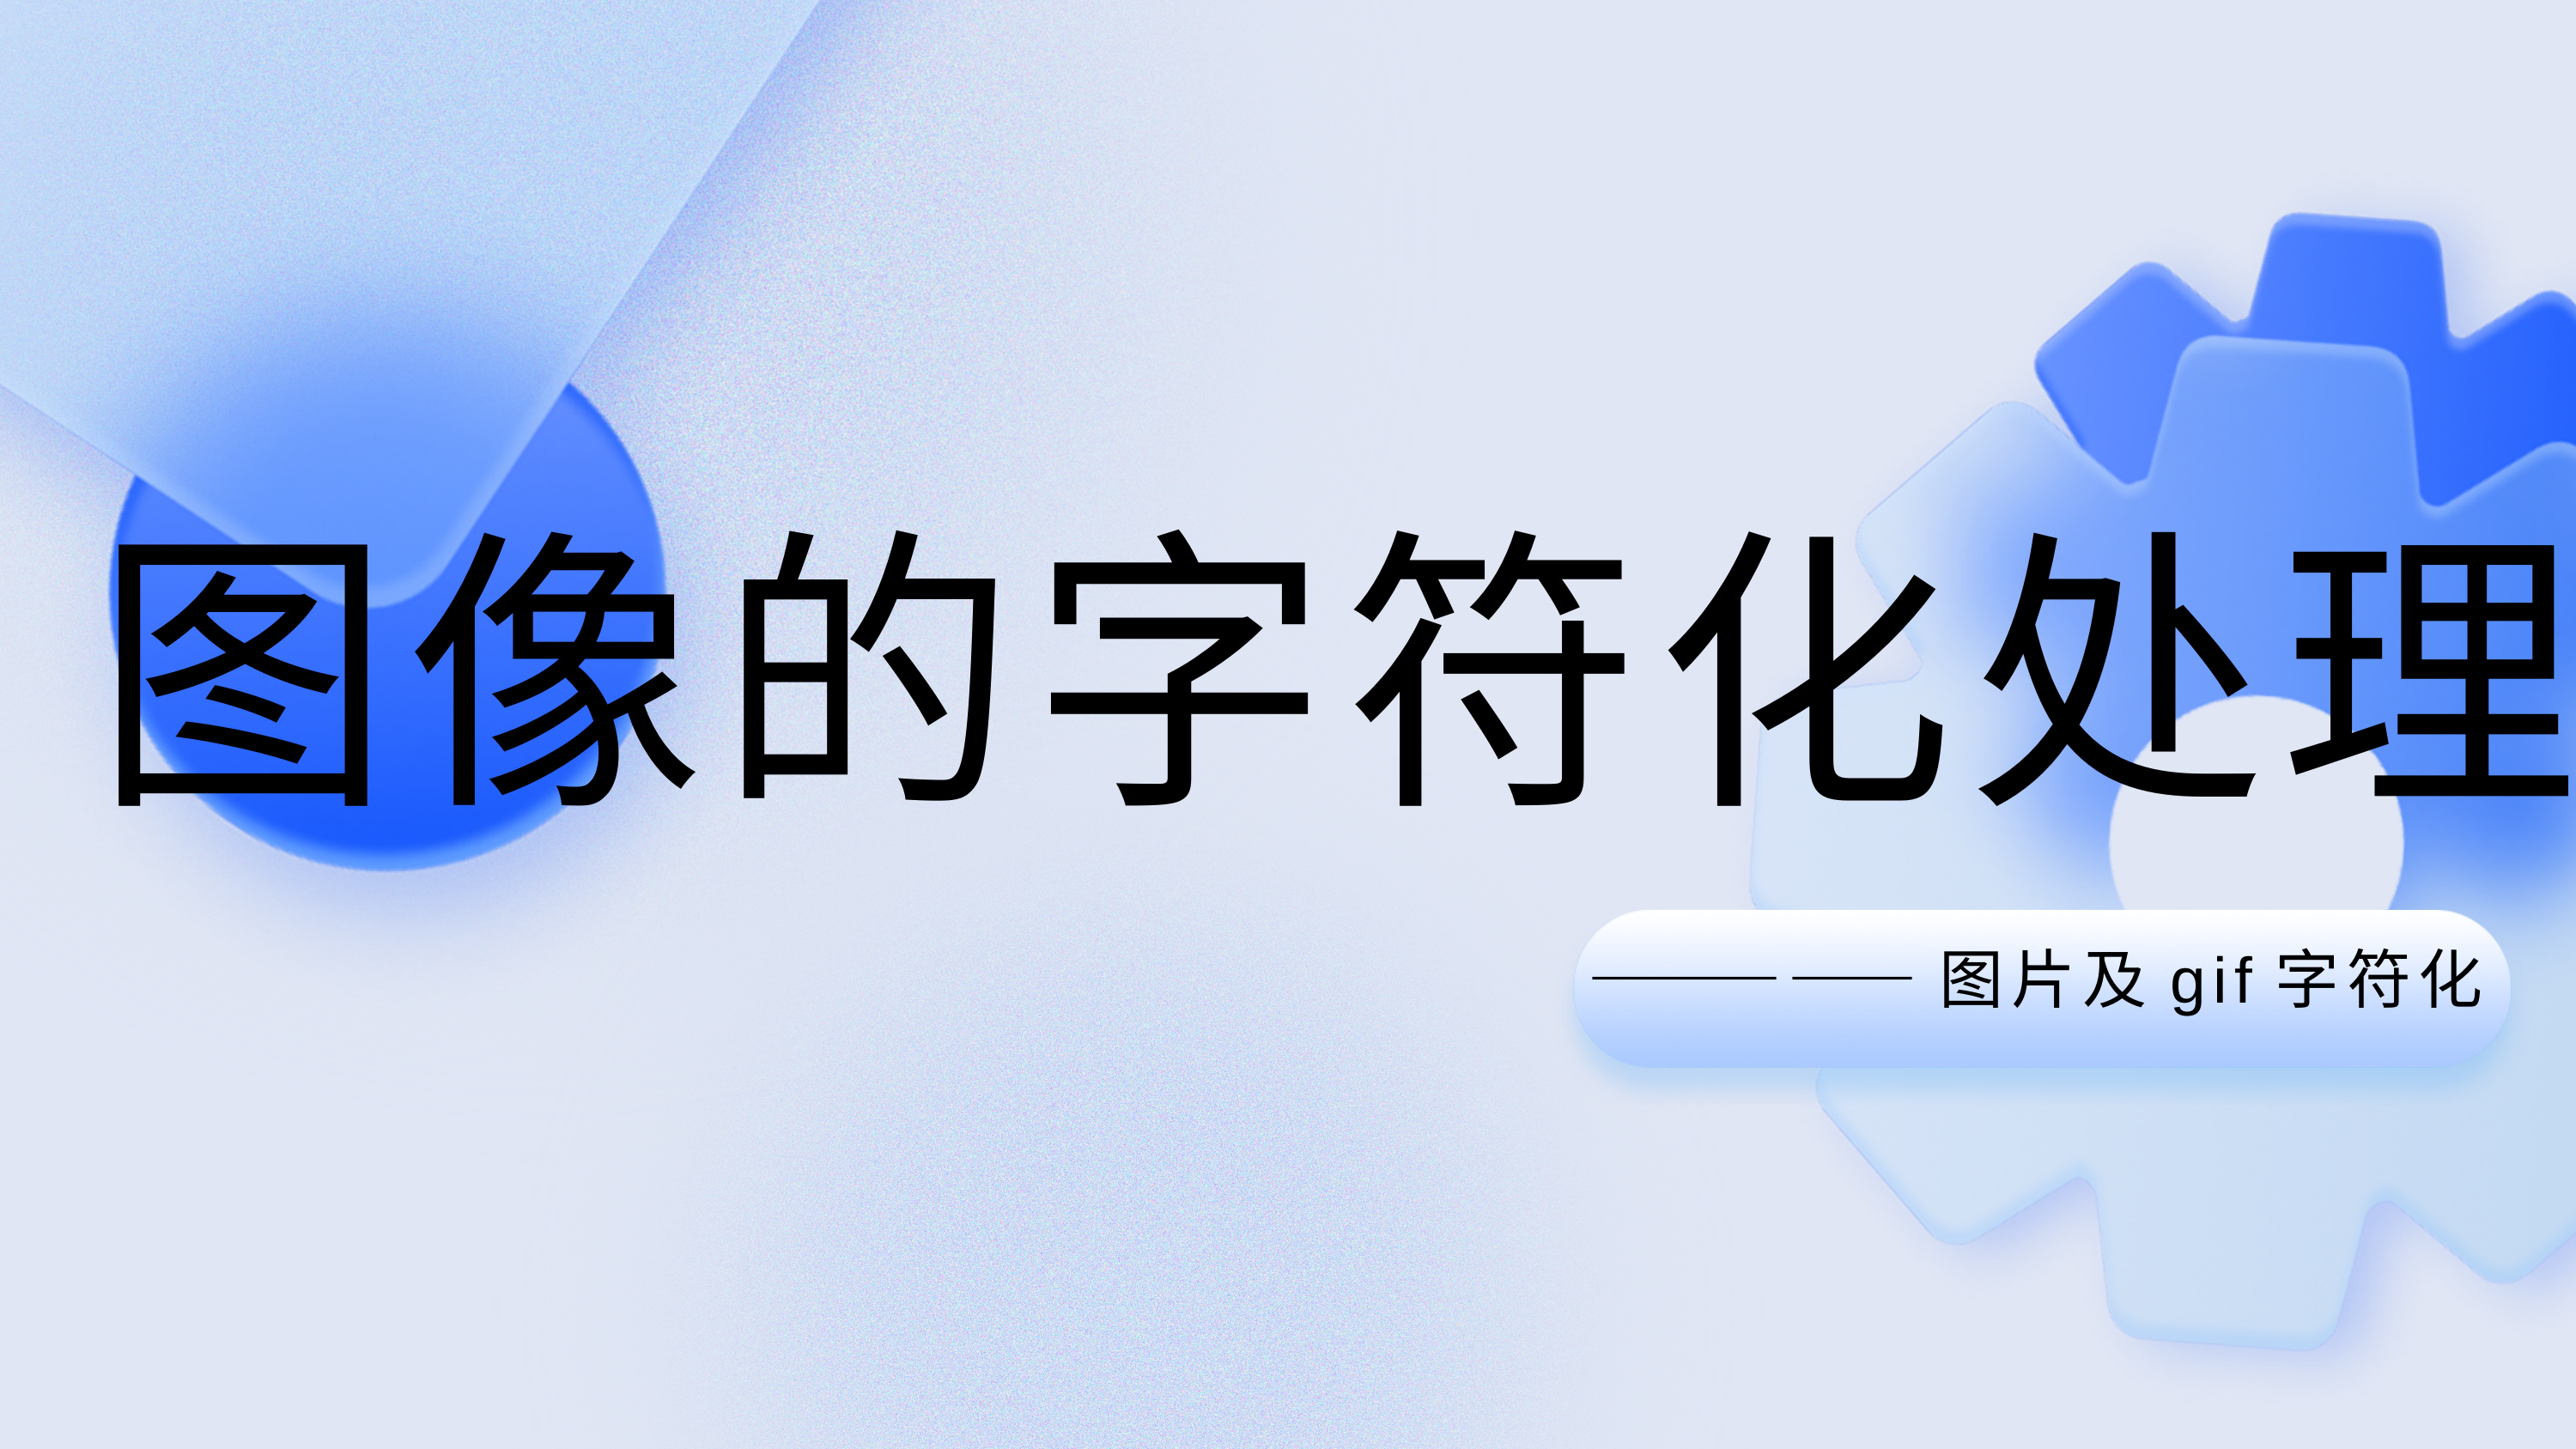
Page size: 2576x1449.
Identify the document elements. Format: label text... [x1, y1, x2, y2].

picture [0, 0, 2576, 1449]
text_box 图像的字符化处理 [1484, 424, 1710, 669]
